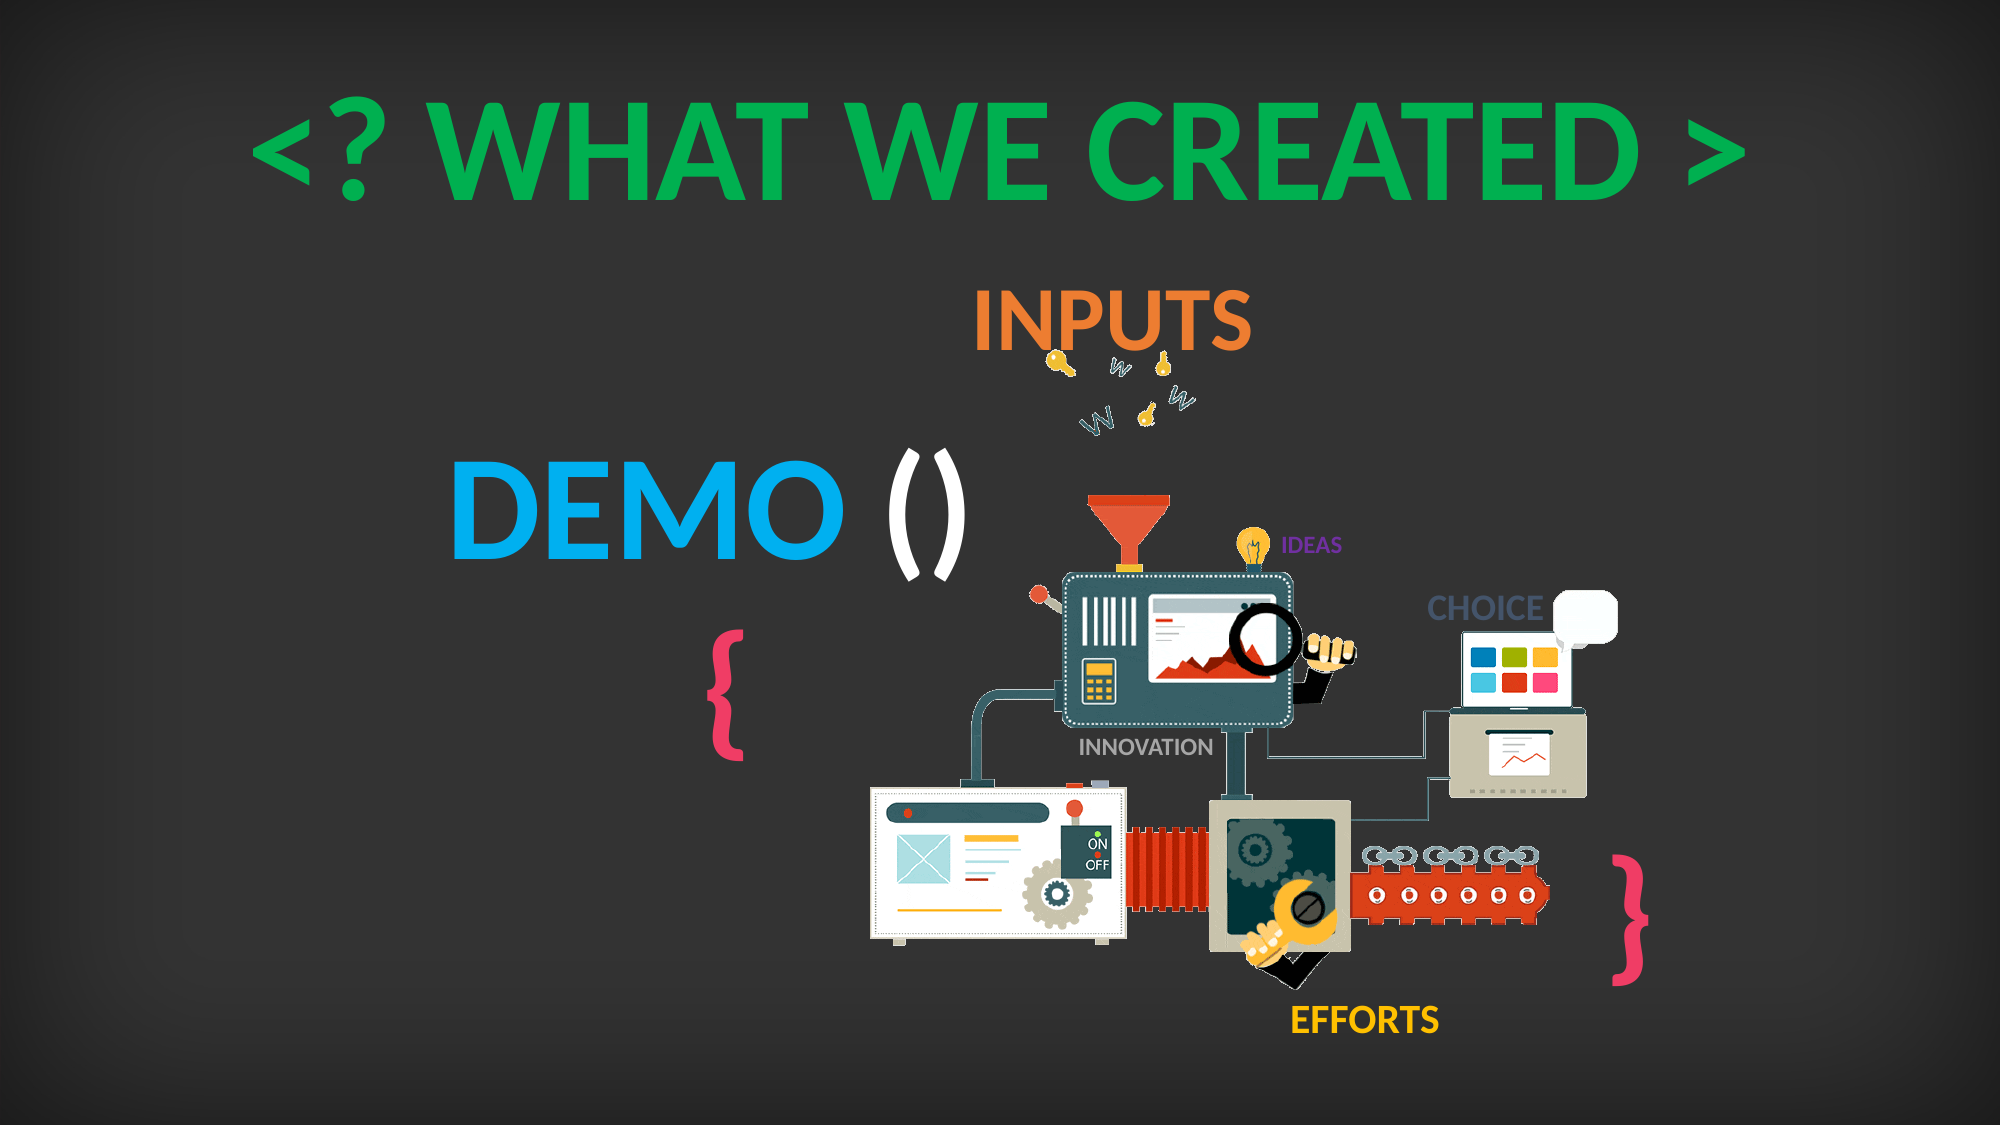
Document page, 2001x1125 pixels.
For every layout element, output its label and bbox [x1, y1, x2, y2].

picture [868, 348, 1619, 1017]
list [0, 0, 2000, 1125]
